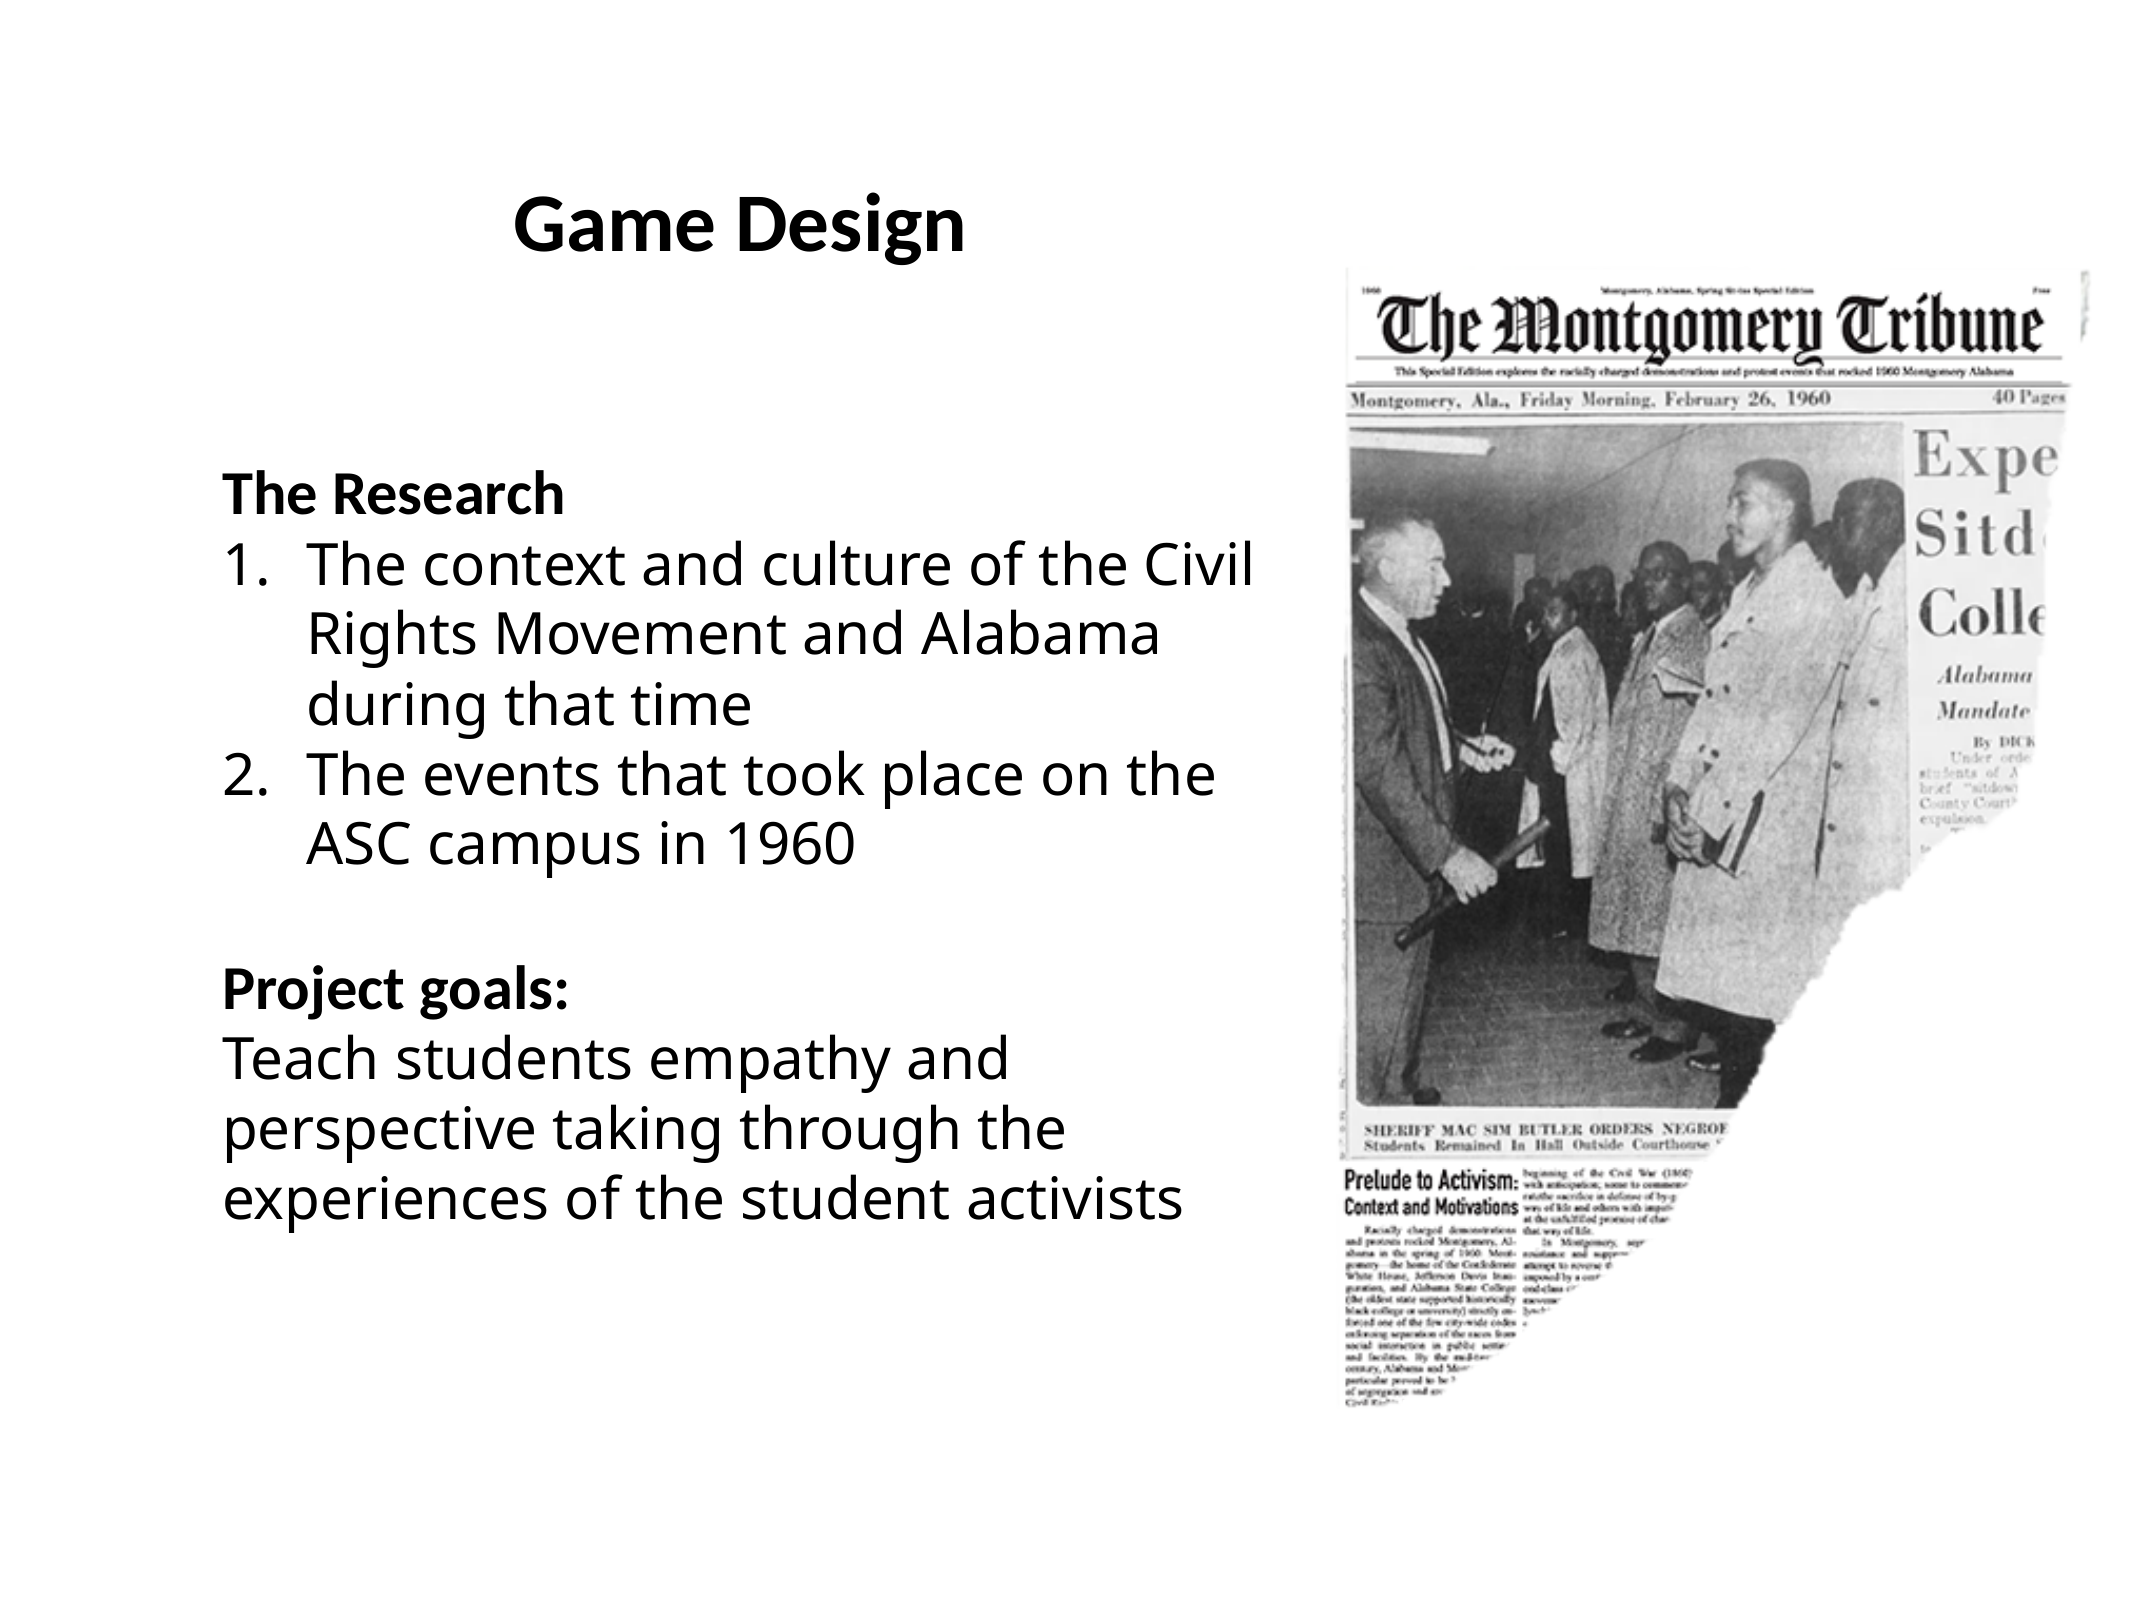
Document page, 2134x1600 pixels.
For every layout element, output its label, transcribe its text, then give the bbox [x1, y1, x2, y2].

text_box Game Design [504, 159, 977, 276]
text_box The Research The context and culture of the Civil Rights Movement and Alabama during that time The events that took place on the ASC campus in 1960 Project goals: Teach students empathy and perspective taking through the experiences of the student activists [207, 444, 1141, 1239]
picture [1145, 234, 2134, 1440]
